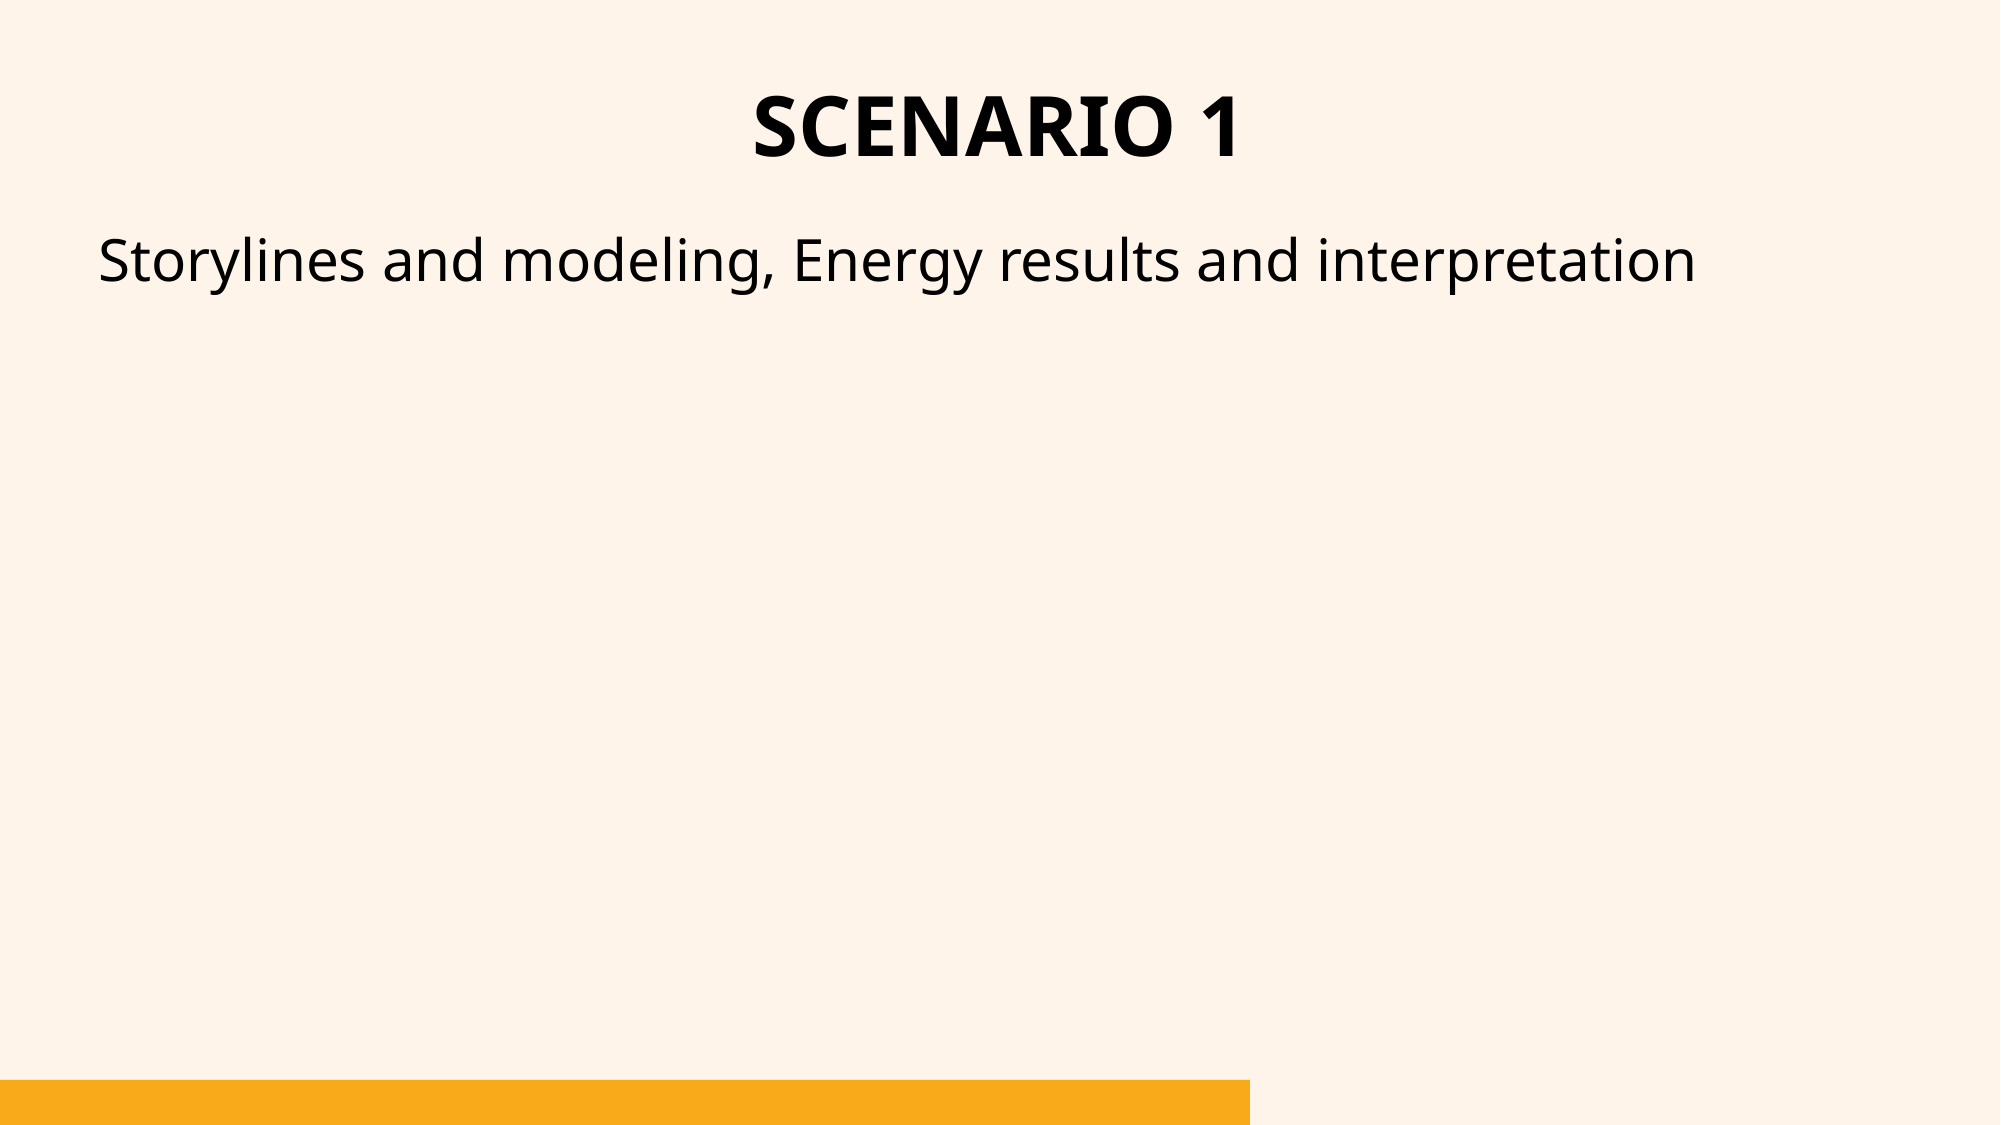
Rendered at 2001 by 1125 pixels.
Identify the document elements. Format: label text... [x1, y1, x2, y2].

title Scenario 1 [319, 77, 1681, 224]
text_box Storylines and modeling, Energy results and interpretation [83, 224, 1735, 333]
